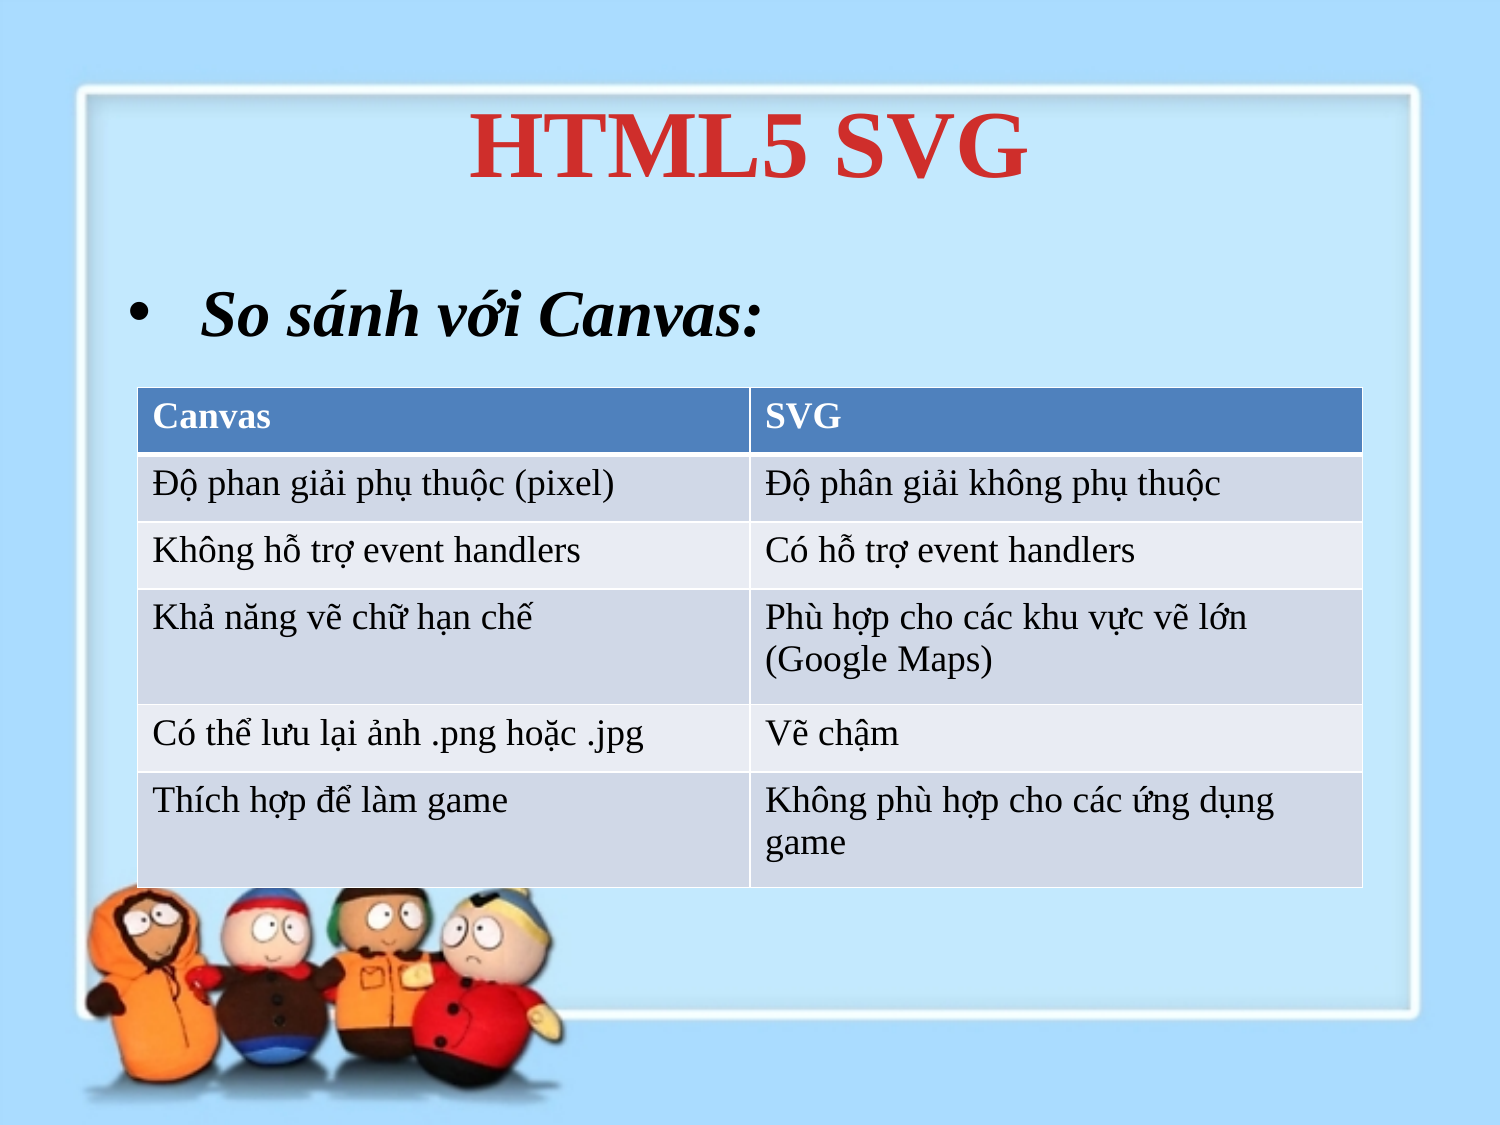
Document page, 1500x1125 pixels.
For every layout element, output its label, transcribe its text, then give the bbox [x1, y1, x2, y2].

table_header SVG [751, 388, 1362, 452]
table_cell Thích hợp để làm game [138, 773, 749, 887]
title HTML5 SVG [75, 45, 1425, 233]
table_cell Độ phân giải không phụ thuộc [751, 457, 1362, 521]
table_cell Độ phan giải phụ thuộc (pixel) [138, 457, 749, 521]
table_cell Khả năng vẽ chữ hạn chế [138, 590, 749, 704]
list So sánh với Canvas: [112, 262, 1388, 988]
table_cell Có hỗ trợ event handlers [751, 523, 1362, 588]
table_cell Phù hợp cho các khu vực vẽ lớn (Google Maps) [751, 590, 1362, 704]
table_cell Không phù hợp cho các ứng dụng game [751, 773, 1362, 887]
table_header Canvas [138, 388, 749, 452]
table_cell Không hỗ trợ event handlers [138, 523, 749, 588]
picture [0, 0, 1500, 1125]
table_cell Có thể lưu lại ảnh .png hoặc .jpg [138, 705, 749, 771]
table_cell Vẽ chậm [751, 705, 1362, 771]
